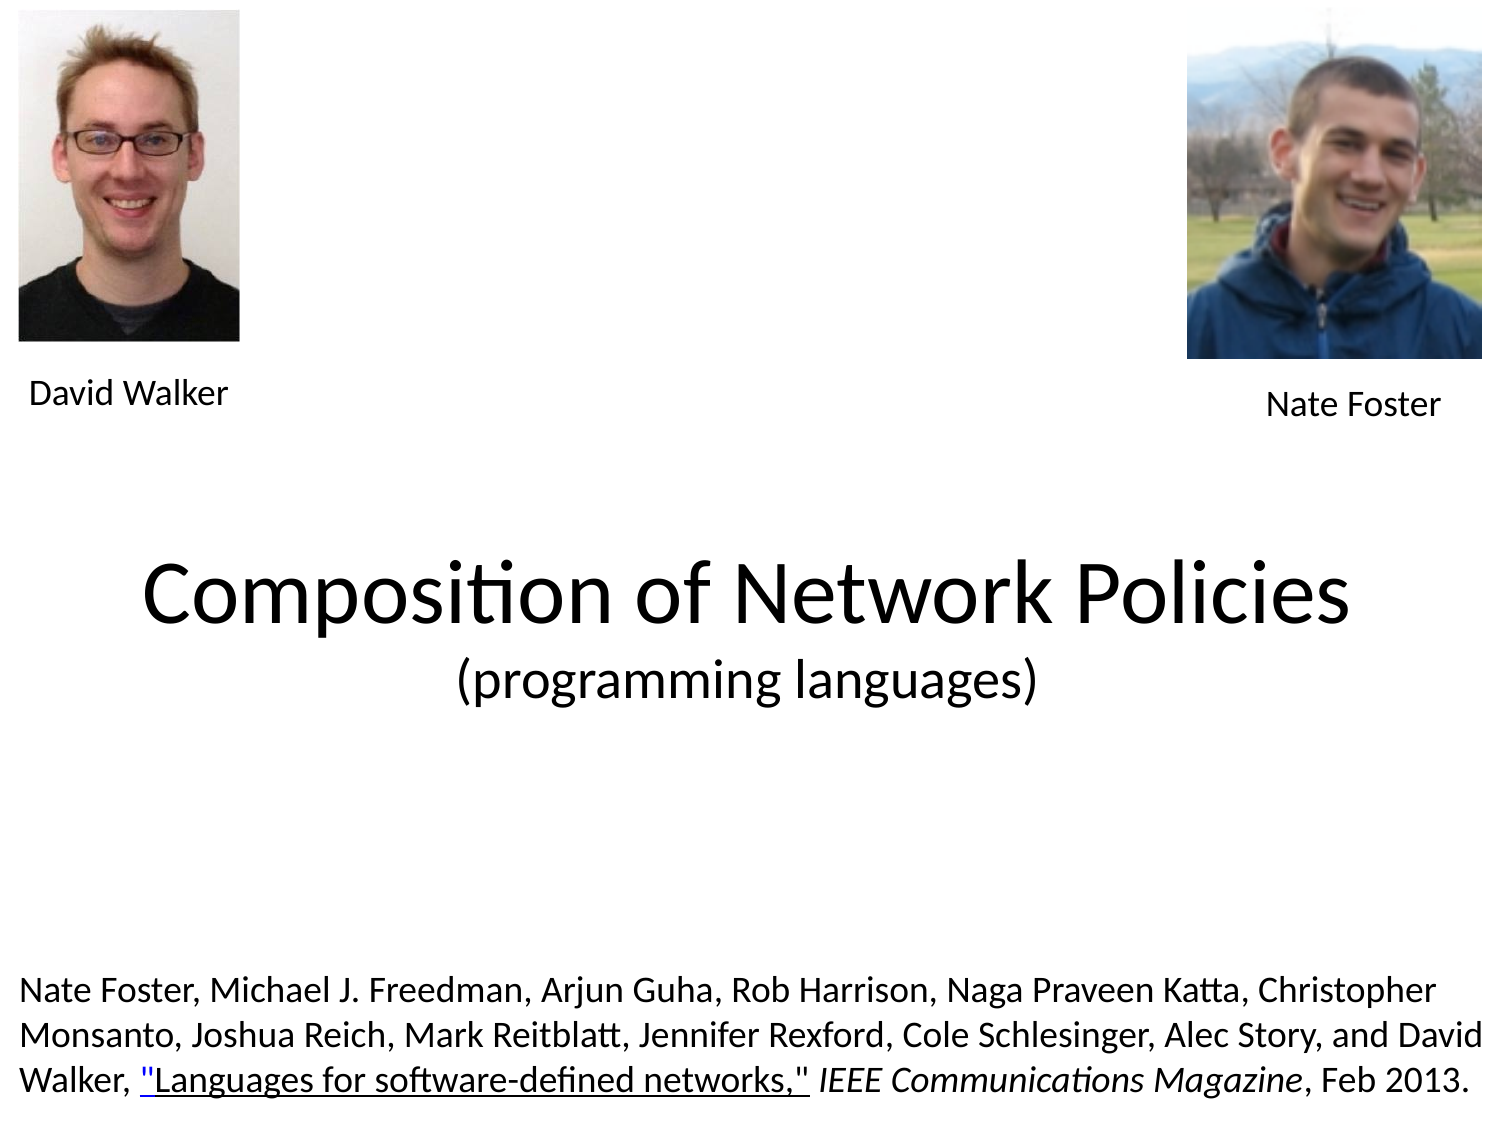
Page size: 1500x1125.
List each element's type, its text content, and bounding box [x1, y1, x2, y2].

picture [1187, 7, 1482, 359]
title Composition of Network Policies (programming languages) [110, 500, 1386, 742]
text_box Nate Foster [1251, 371, 1457, 432]
text_box Nate Foster, Michael J. Freedman, Arjun Guha, Rob Harrison, Naga Praveen Katta, Christopher Monsanto, Joshua Reich, Mark Reitblatt, Jennifer Rexford, Cole Schlesinger, Alec Story, and David Walker, "Languages for software-defined networks," IEEE Communications Magazine, Feb 2013. [4, 957, 1500, 1107]
picture [18, 9, 240, 342]
text_box David Walker [14, 360, 244, 421]
